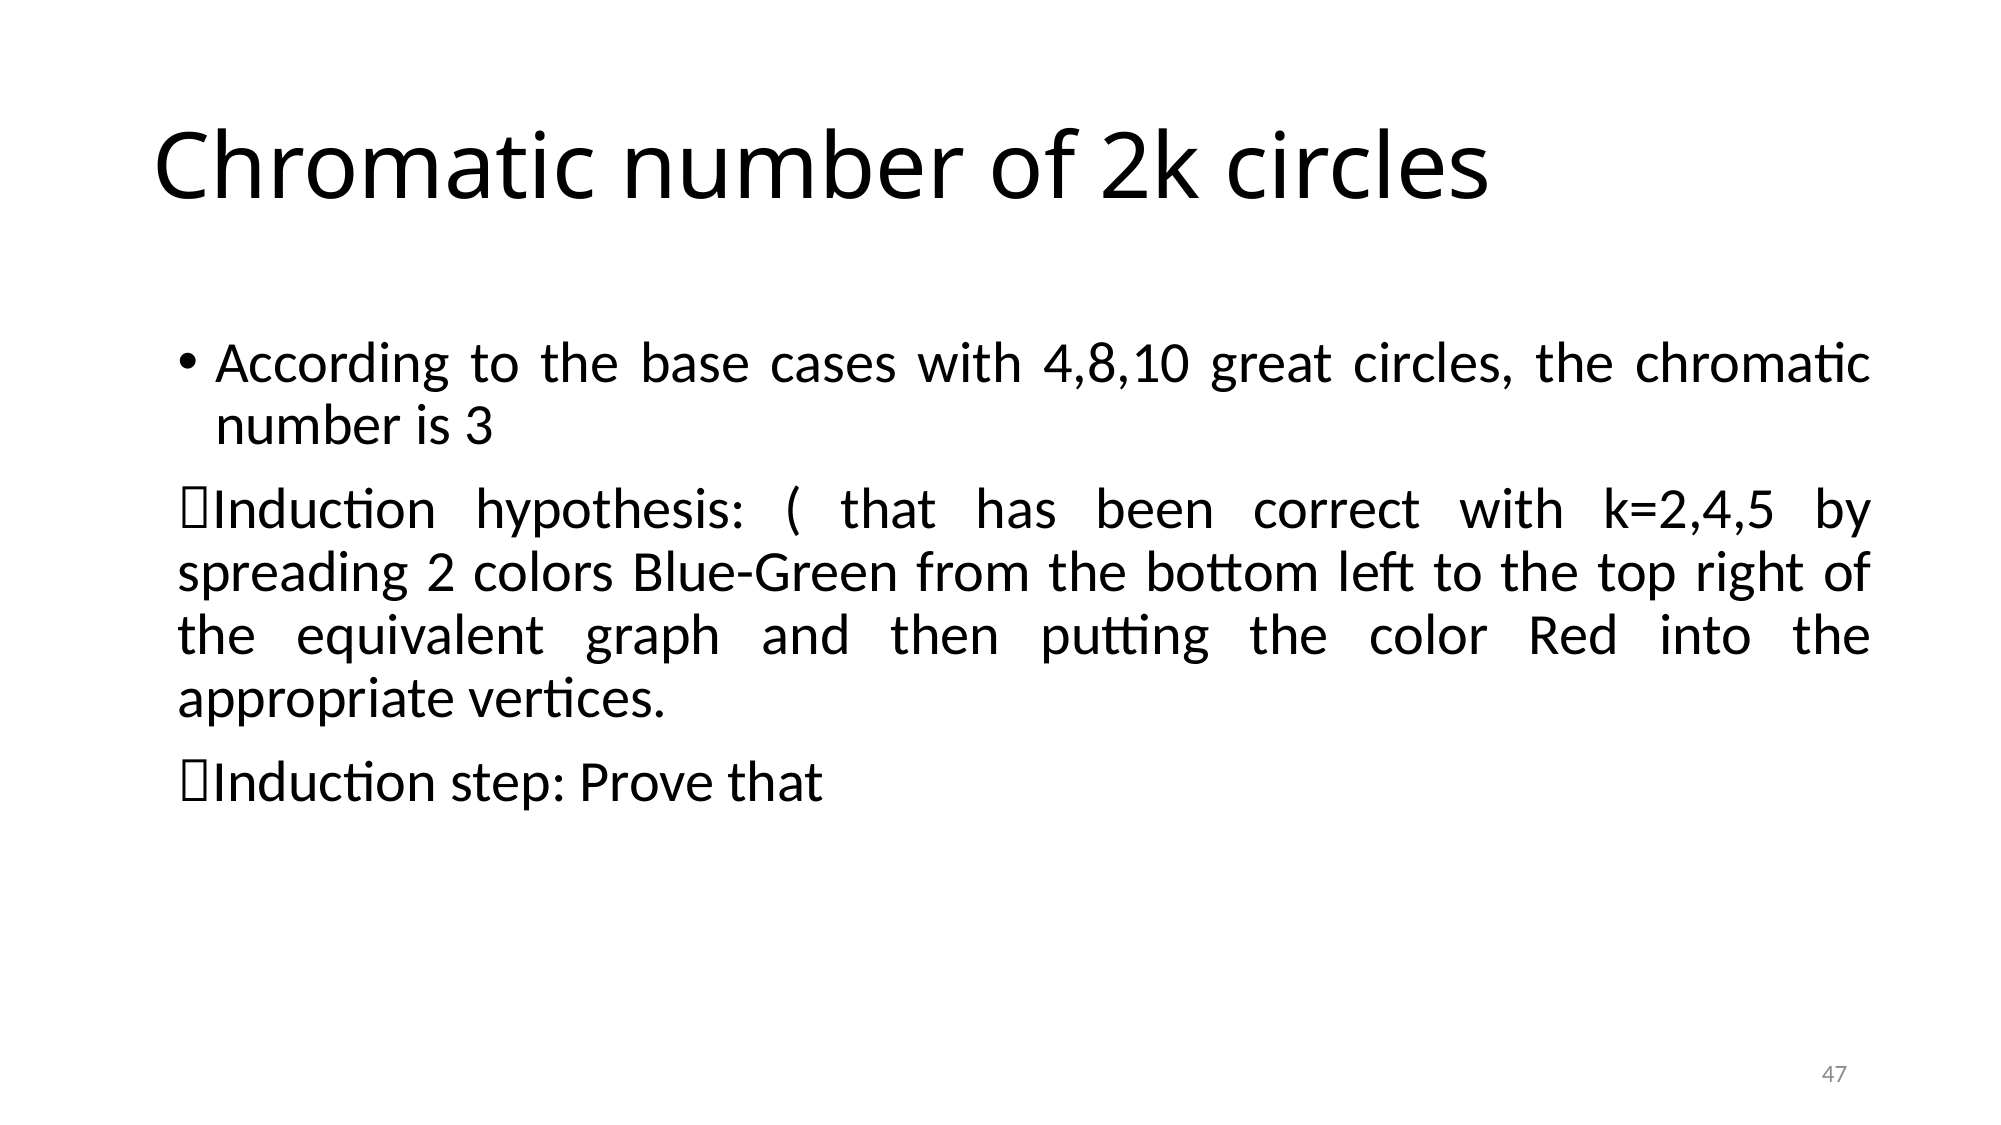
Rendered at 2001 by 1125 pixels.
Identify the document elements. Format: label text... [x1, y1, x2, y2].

title Chromatic number of 2k circles [137, 59, 1863, 278]
list [137, 299, 1863, 1014]
slide_number 47 [1412, 1042, 1863, 1103]
